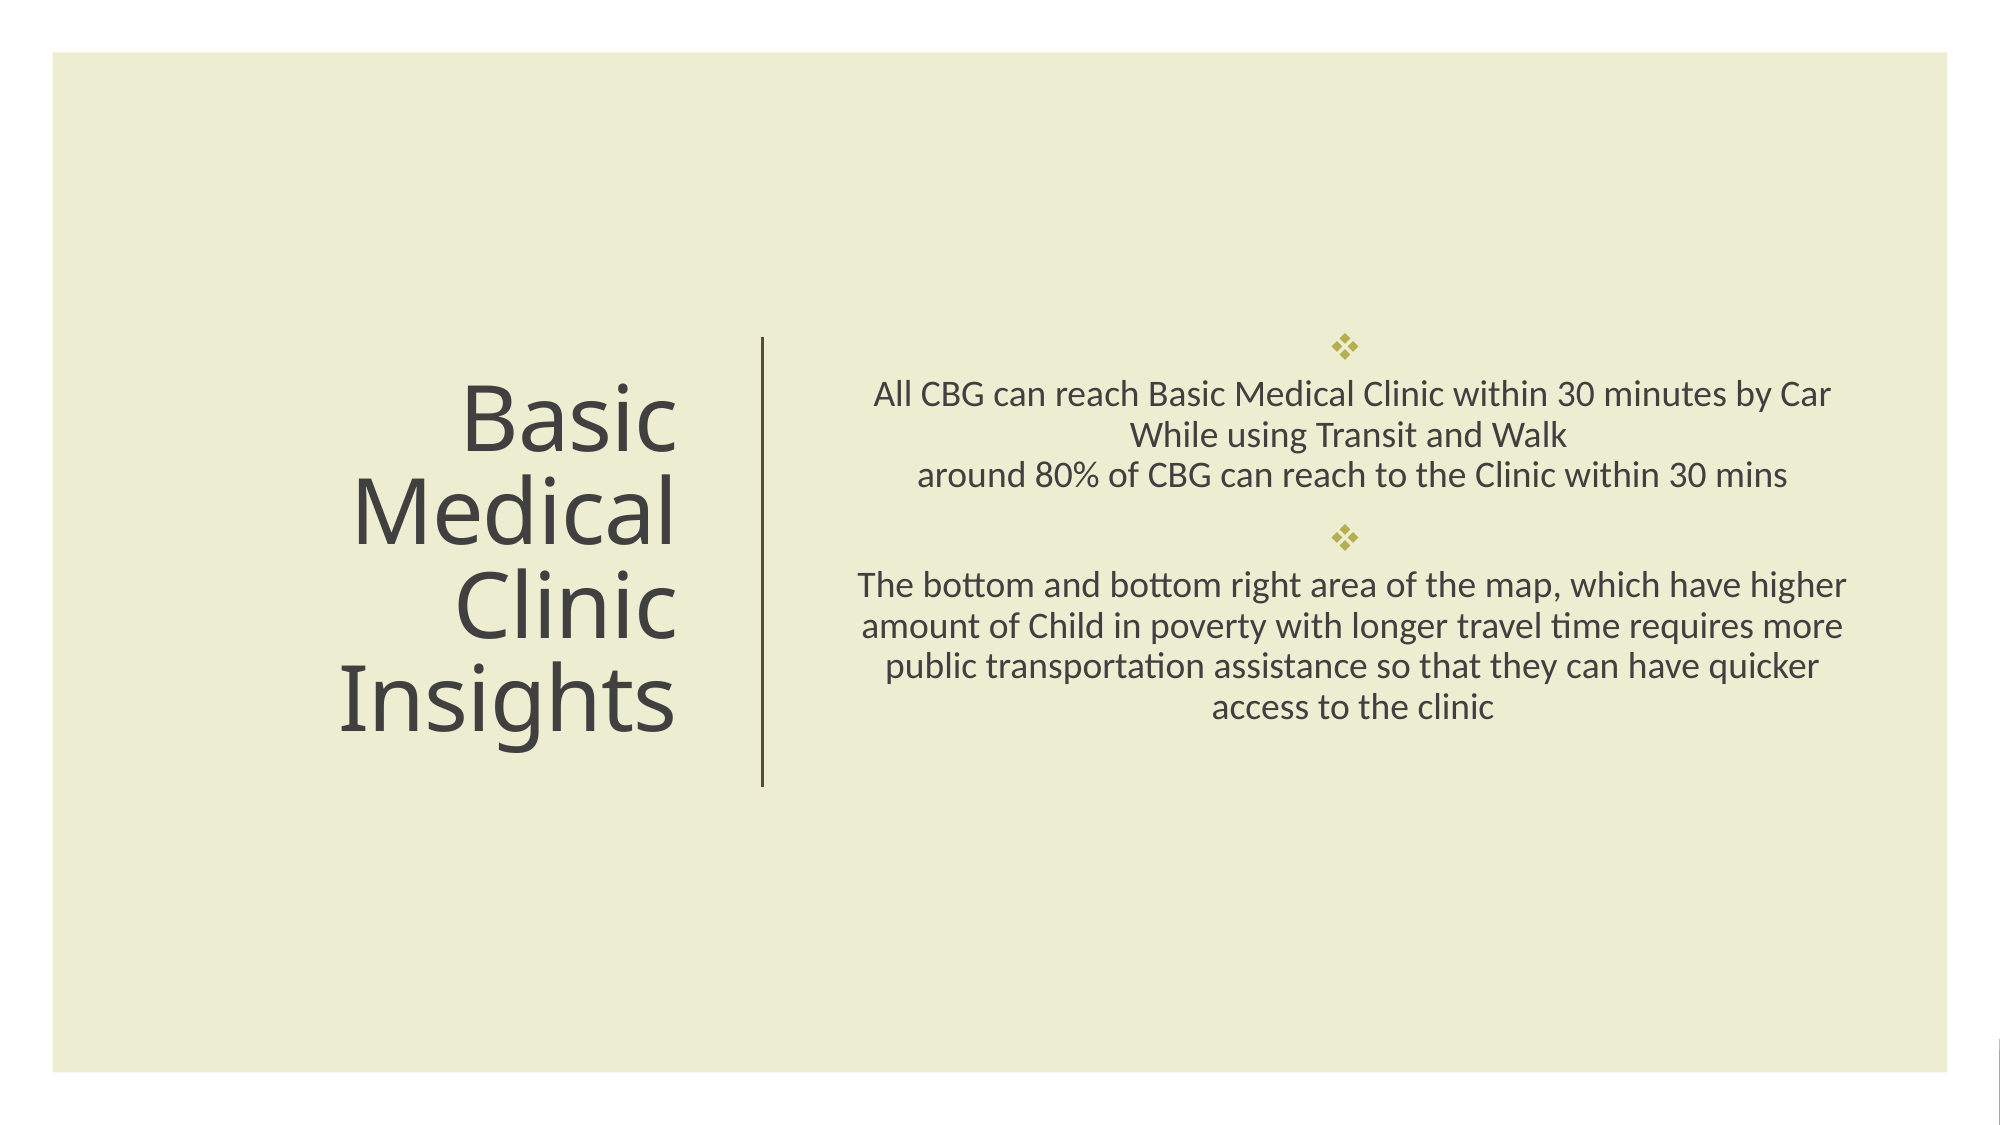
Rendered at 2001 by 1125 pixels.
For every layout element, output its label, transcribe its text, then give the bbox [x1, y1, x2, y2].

text_box [51, 51, 1948, 1074]
text_box [0, 0, 2000, 1125]
title Basic Medical Clinic Insights [158, 158, 693, 969]
list All CBG can reach Basic Medical Clinic within 30 minutes by Car While using Transit and Walk around 80% of CBG can reach to the Clinic within 30 mins The bottom and bottom right area of the map, which have higher amount of Child in poverty with longer travel time requires more public transportation assistance so that they can have quicker access to the clinic [842, 158, 1849, 969]
